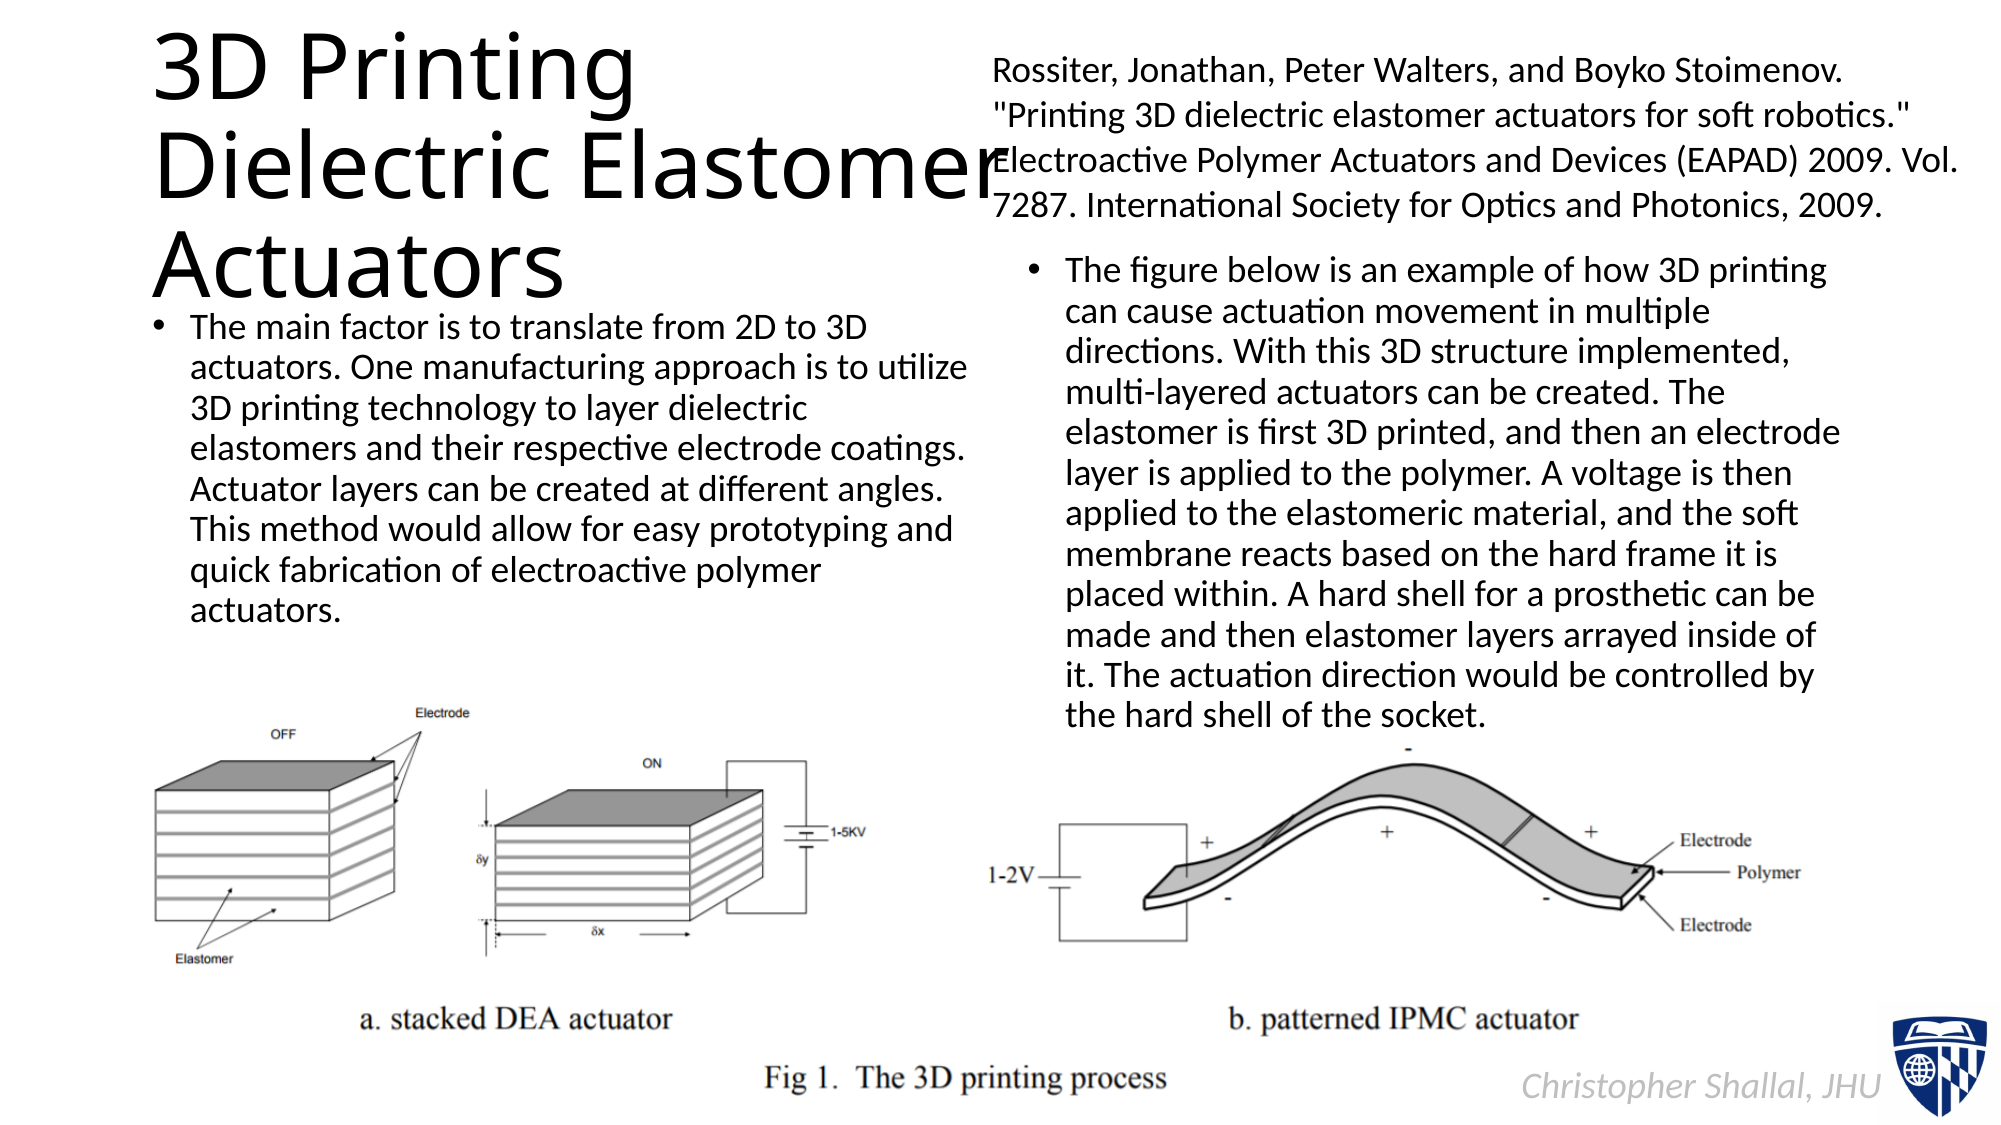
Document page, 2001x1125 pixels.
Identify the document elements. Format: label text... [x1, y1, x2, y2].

text_box Christopher Shallal, JHU [1506, 1053, 1877, 1114]
title 3D Printing Dielectric Elastomer Actuators [137, 59, 1050, 278]
list The figure below is an example of how 3D printing can cause actuation movement in multiple directions. With this 3D structure implemented, multi-layered actuators can be created. The elastomer is first 3D printed, and then an electrode layer is applied to the polymer. A voltage is then applied to the elastomeric material, and the soft membrane reacts based on the hard frame it is placed within. A hard shell for a prosthetic can be made and then elastomer layers arrayed inside of it. The actuation direction would be controlled by the hard shell of the socket. [1012, 243, 1863, 686]
text_box Rossiter, Jonathan, Peter Walters, and Boyko Stoimenov. "Printing 3D dielectric elastomer actuators for soft robotics." Electroactive Polymer Actuators and Devices (EAPAD) 2009. Vol. 7287. International Society for Optics and Photonics, 2009. [977, 37, 1978, 233]
list The main factor is to translate from 2D to 3D actuators. One manufacturing approach is to utilize 3D printing technology to layer dielectric elastomers and their respective electrode coatings. Actuator layers can be created at different angles. This method would allow for easy prototyping and quick fabrication of electroactive polymer actuators. [137, 299, 988, 686]
picture [101, 686, 1874, 1110]
picture [1877, 1002, 2000, 1125]
